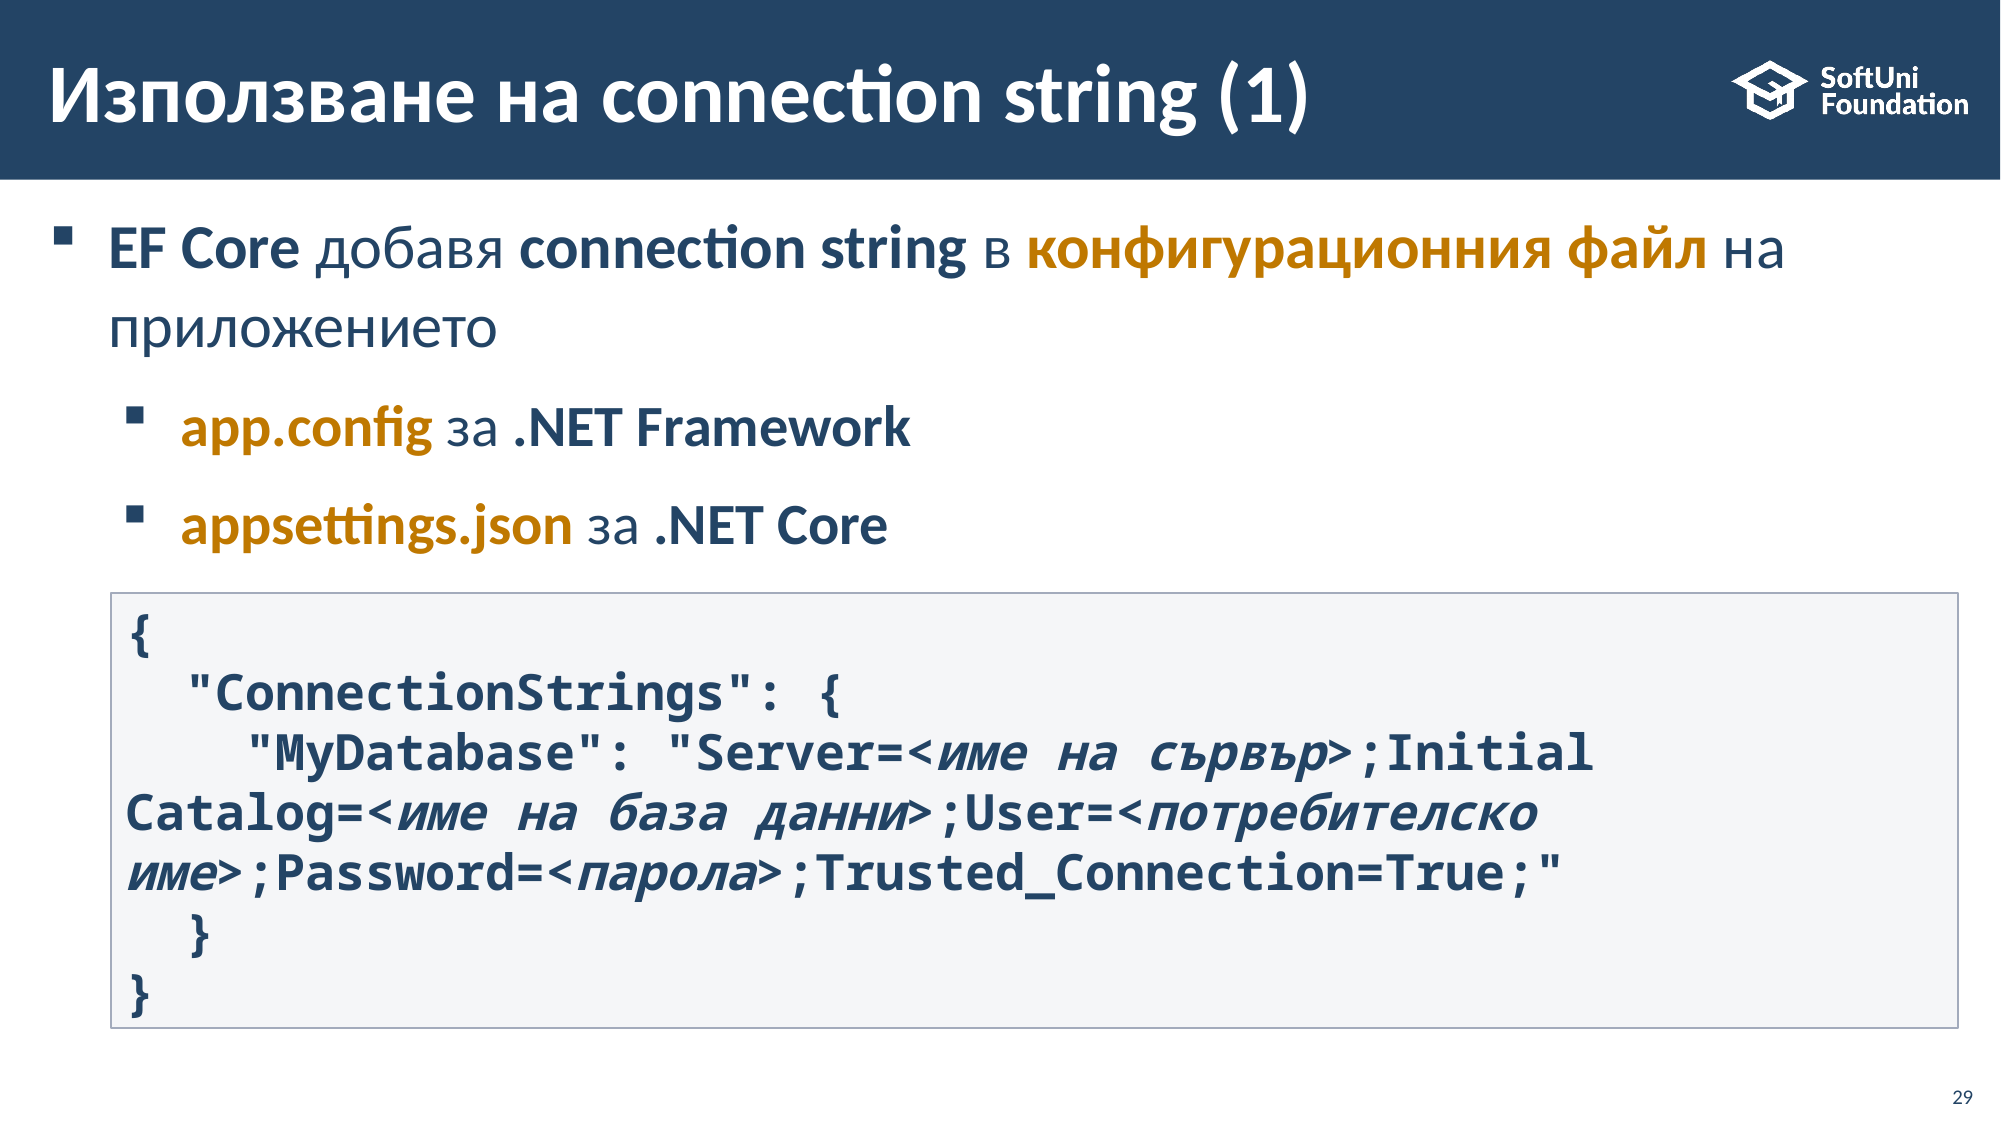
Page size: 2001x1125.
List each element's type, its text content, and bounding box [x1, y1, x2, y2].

list EF Core добавя connection string в конфигурационния файл на приложението app.config за .NET Framework appsettings.json за .NET Core [31, 196, 1970, 1104]
text_box { "ConnectionStrings": { "MyDatabase": "Server=<име на сървър>;Initial Catalog=<име на база данни>;User=<потребителско име>;Password=<парола>;Trusted_Connection=True;" } } [110, 593, 1959, 1028]
title Използване на connection string (1) [31, 16, 1716, 162]
slide_number 29 [1927, 1067, 1989, 1117]
picture [1731, 60, 1968, 120]
